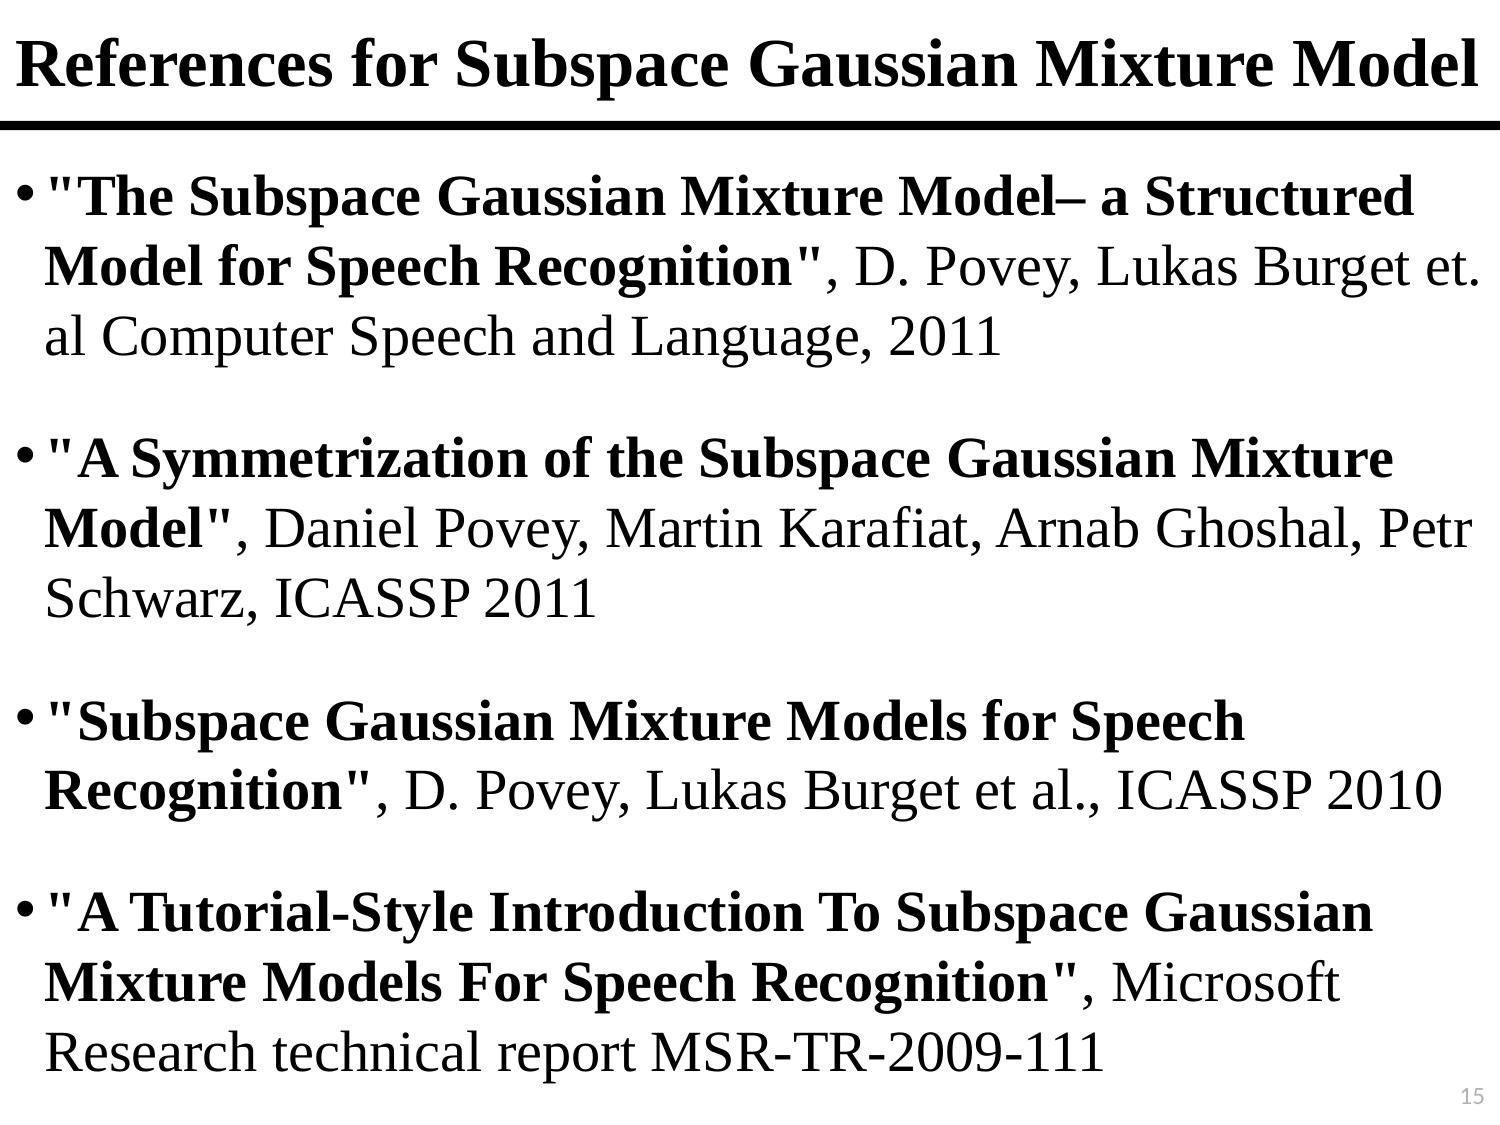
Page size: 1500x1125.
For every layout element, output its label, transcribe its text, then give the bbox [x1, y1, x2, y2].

title References for Subspace Gaussian Mixture Model [0, 0, 1500, 119]
list "The Subspace Gaussian Mixture Model– a Structured Model for Speech Recognition", D. Povey, Lukas Burget et. al Computer Speech and Language, 2011 "A Symmetrization of the Subspace Gaussian Mixture Model", Daniel Povey, Martin Karafiat, Arnab Ghoshal, Petr Schwarz, ICASSP 2011 "Subspace Gaussian Mixture Models for Speech Recognition", D. Povey, Lukas Burget et al., ICASSP 2010 "A Tutorial-Style Introduction To Subspace Gaussian Mixture Models For Speech Recognition", Microsoft Research technical report MSR-TR-2009-111 [0, 149, 1500, 1092]
slide_number 15 [1162, 1065, 1500, 1125]
